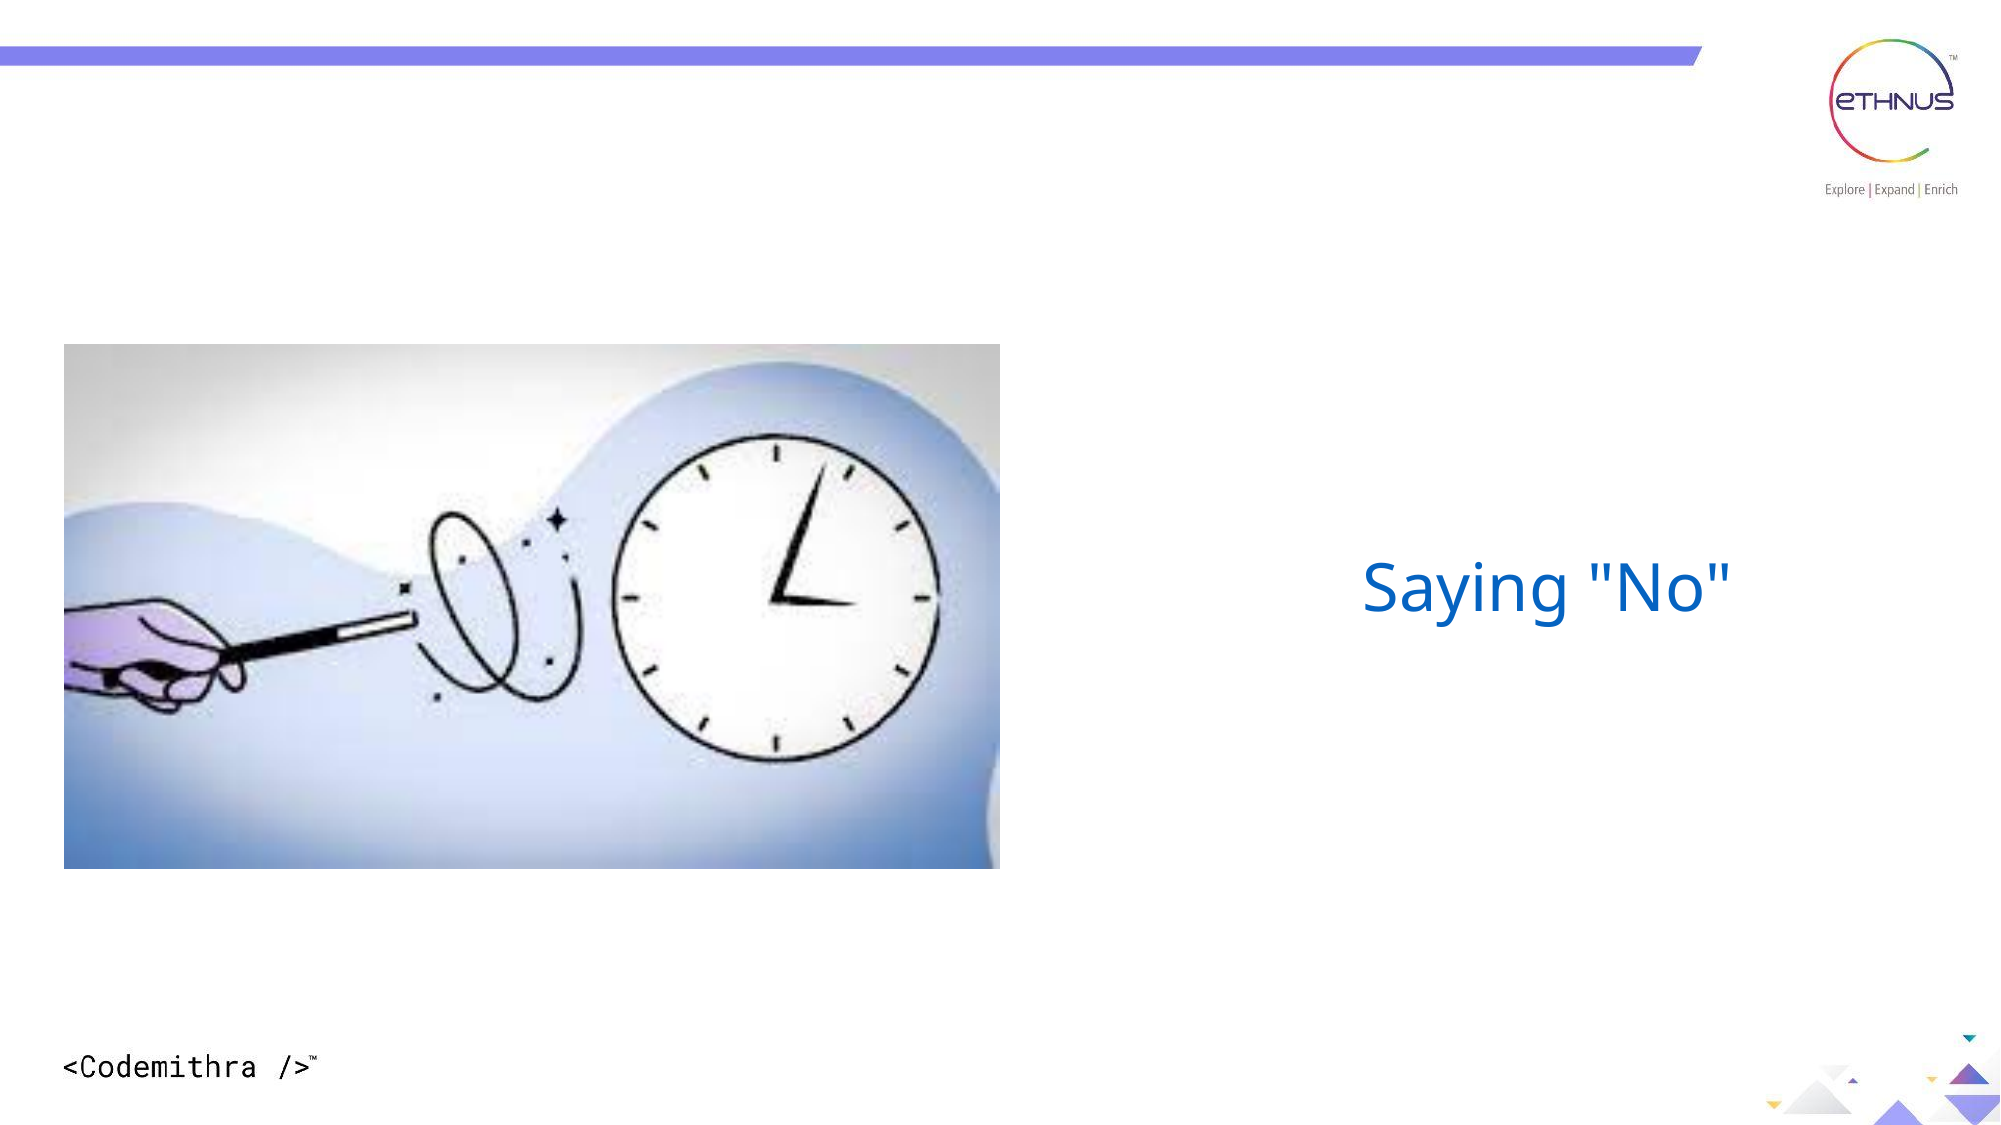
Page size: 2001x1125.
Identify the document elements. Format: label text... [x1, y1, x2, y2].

text_box PRESENTATION SKILLS [71, 51, 691, 155]
picture [0, 1, 2000, 1125]
text_box Saying "No" [1362, 530, 1837, 622]
